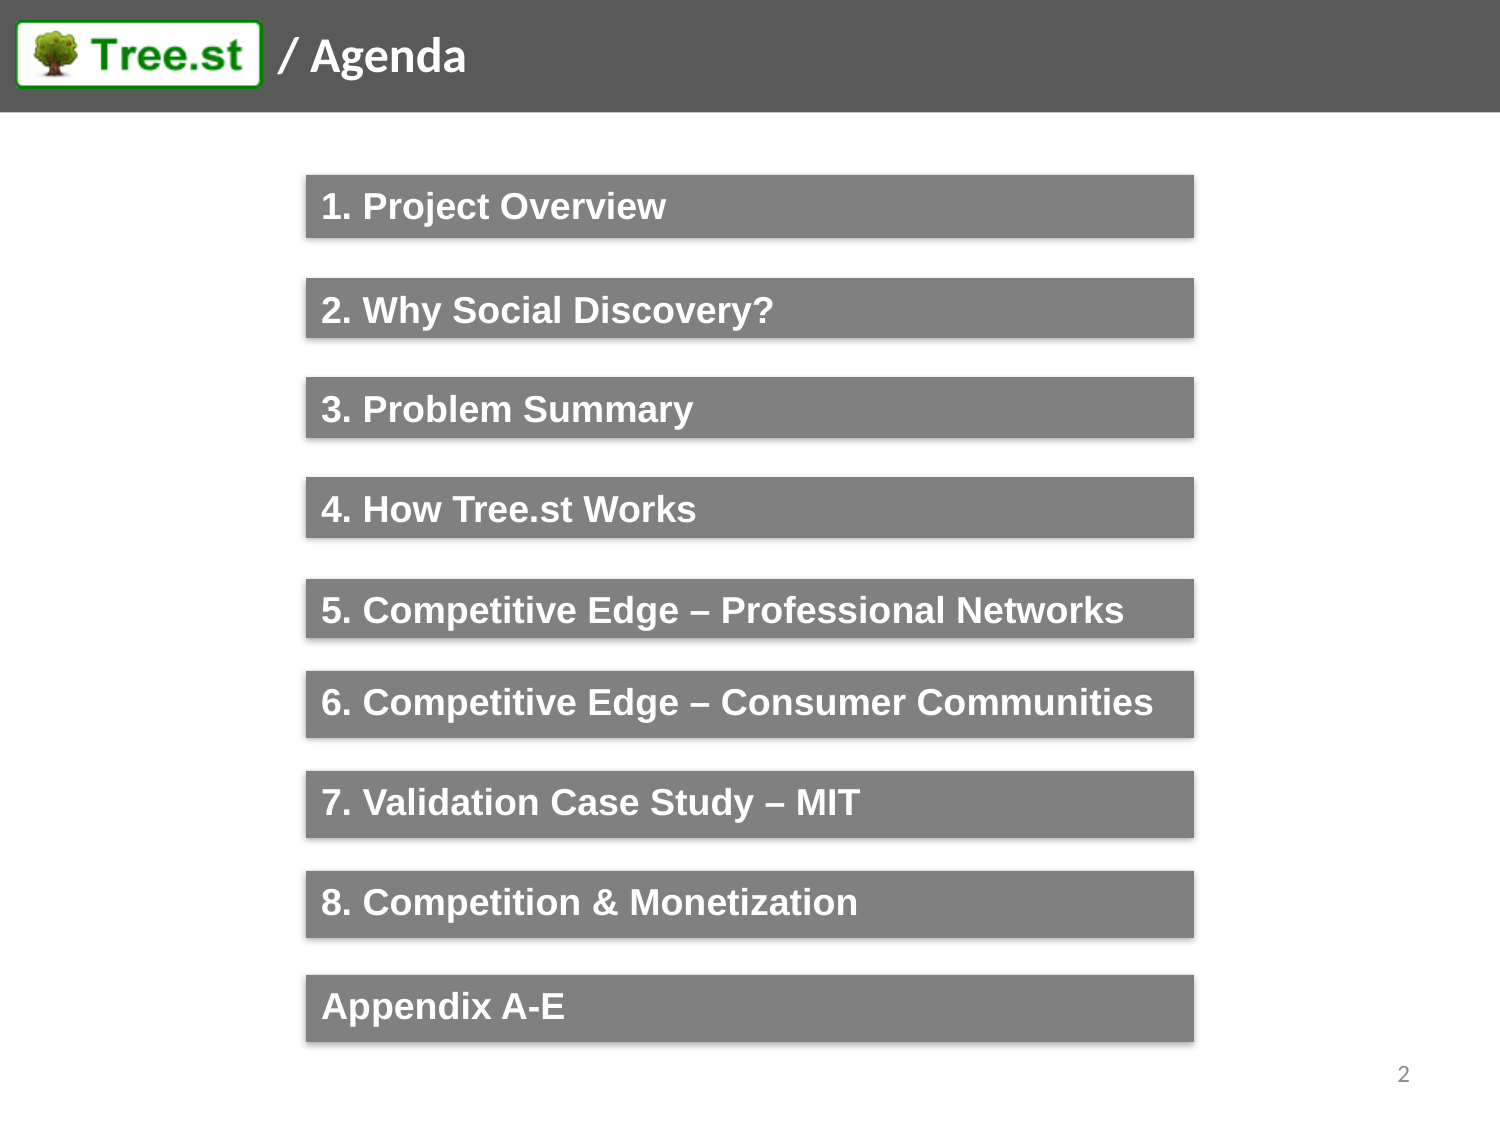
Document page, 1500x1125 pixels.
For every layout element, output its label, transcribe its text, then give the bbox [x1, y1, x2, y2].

text_box / Agenda [262, 15, 1388, 91]
picture [15, 20, 263, 89]
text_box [305, 174, 1194, 1042]
slide_number 2 [1074, 1042, 1425, 1103]
text_box [0, 0, 1500, 115]
